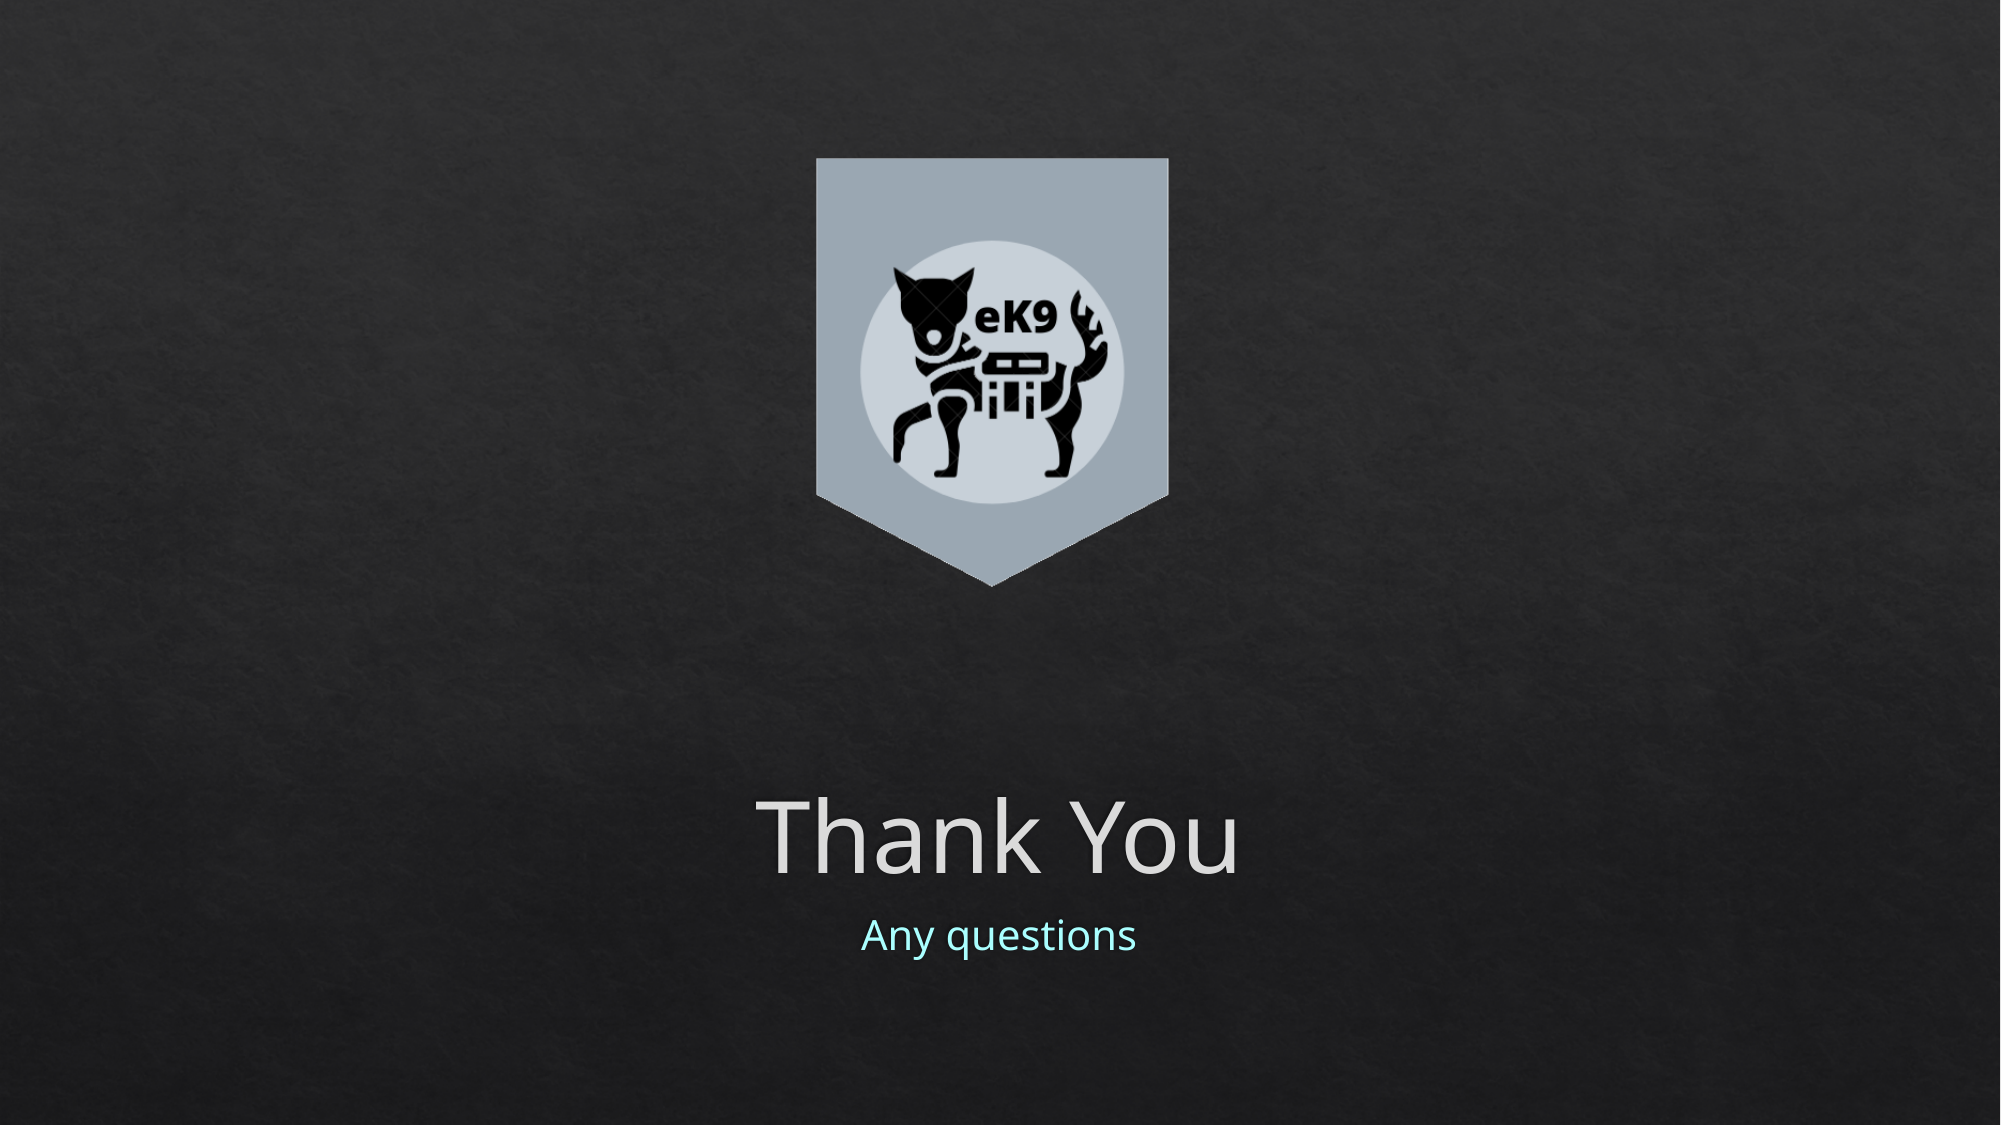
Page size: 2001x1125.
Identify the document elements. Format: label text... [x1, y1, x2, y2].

picture [733, 105, 1268, 639]
list Any questions [224, 901, 1774, 1004]
title Thank You [224, 722, 1774, 899]
